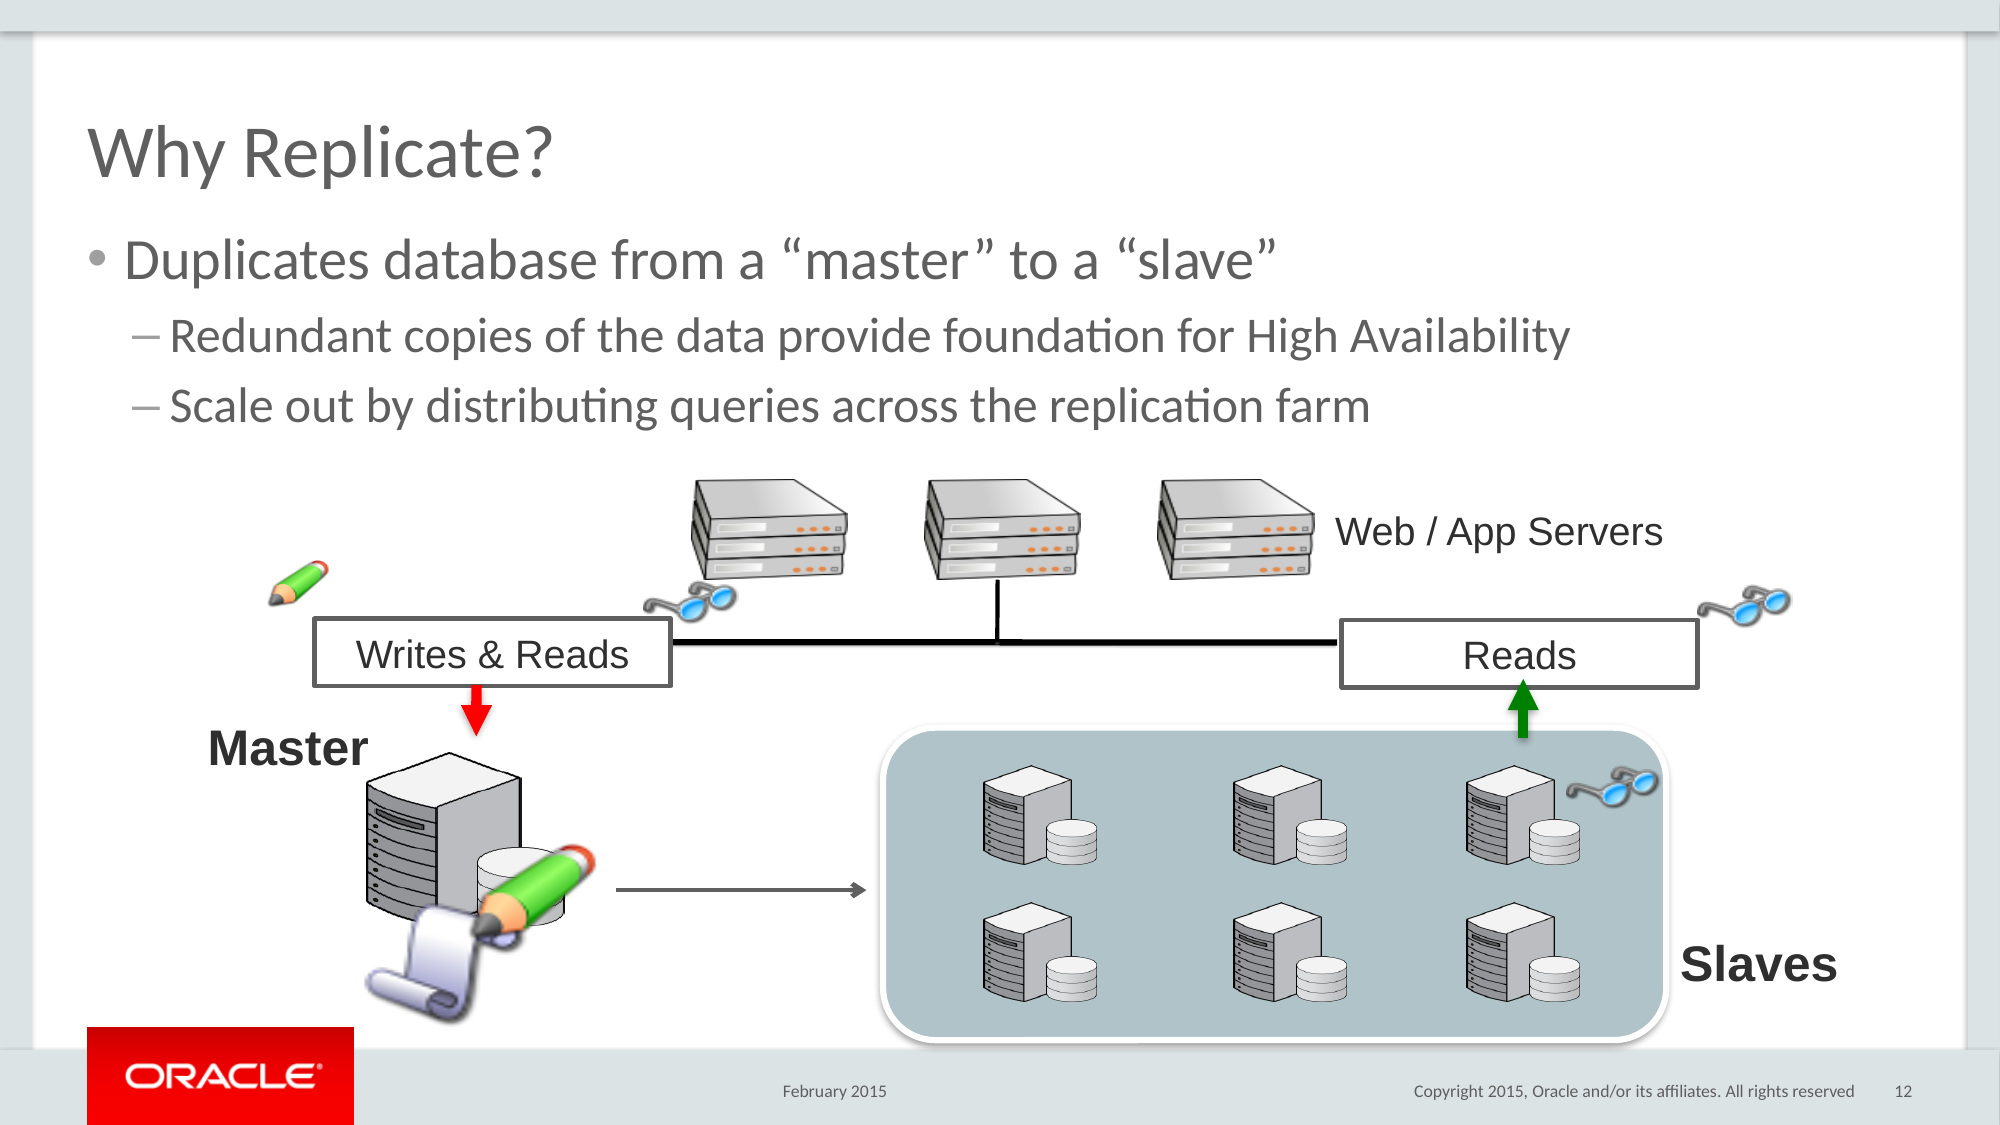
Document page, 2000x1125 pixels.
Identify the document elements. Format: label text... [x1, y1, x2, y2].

picture [643, 479, 848, 639]
text_box Web / App Servers [1318, 496, 1800, 564]
text_box [879, 955, 1668, 1044]
picture [1157, 479, 1315, 580]
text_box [982, 902, 1097, 1002]
text_box Reads [1341, 619, 1698, 688]
text_box Slaves [1660, 921, 1877, 1002]
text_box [1465, 764, 1580, 865]
list Duplicates database from a “master” to a “slave” Redundant copies of the data provide foundation for High Availability Scale out by distributing queries across the replication farm [87, 229, 1913, 955]
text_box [1465, 902, 1580, 1002]
picture [1565, 752, 1661, 824]
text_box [1232, 902, 1347, 1002]
picture [363, 839, 599, 1030]
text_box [982, 764, 1097, 865]
slide_number 12 [1849, 1075, 1913, 1106]
picture [1697, 571, 1793, 643]
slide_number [686, 1075, 888, 1106]
title Why Replicate? [87, 46, 1913, 192]
text_box Writes & Reads [314, 618, 671, 687]
footer Copyright 2015, Oracle and/or its affiliates. All rights reserved [1414, 1075, 1849, 1106]
picture [924, 479, 1082, 580]
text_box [1232, 764, 1347, 865]
picture [87, 1027, 354, 1125]
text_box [366, 752, 565, 901]
text_box Master [187, 705, 455, 786]
picture [266, 558, 330, 610]
